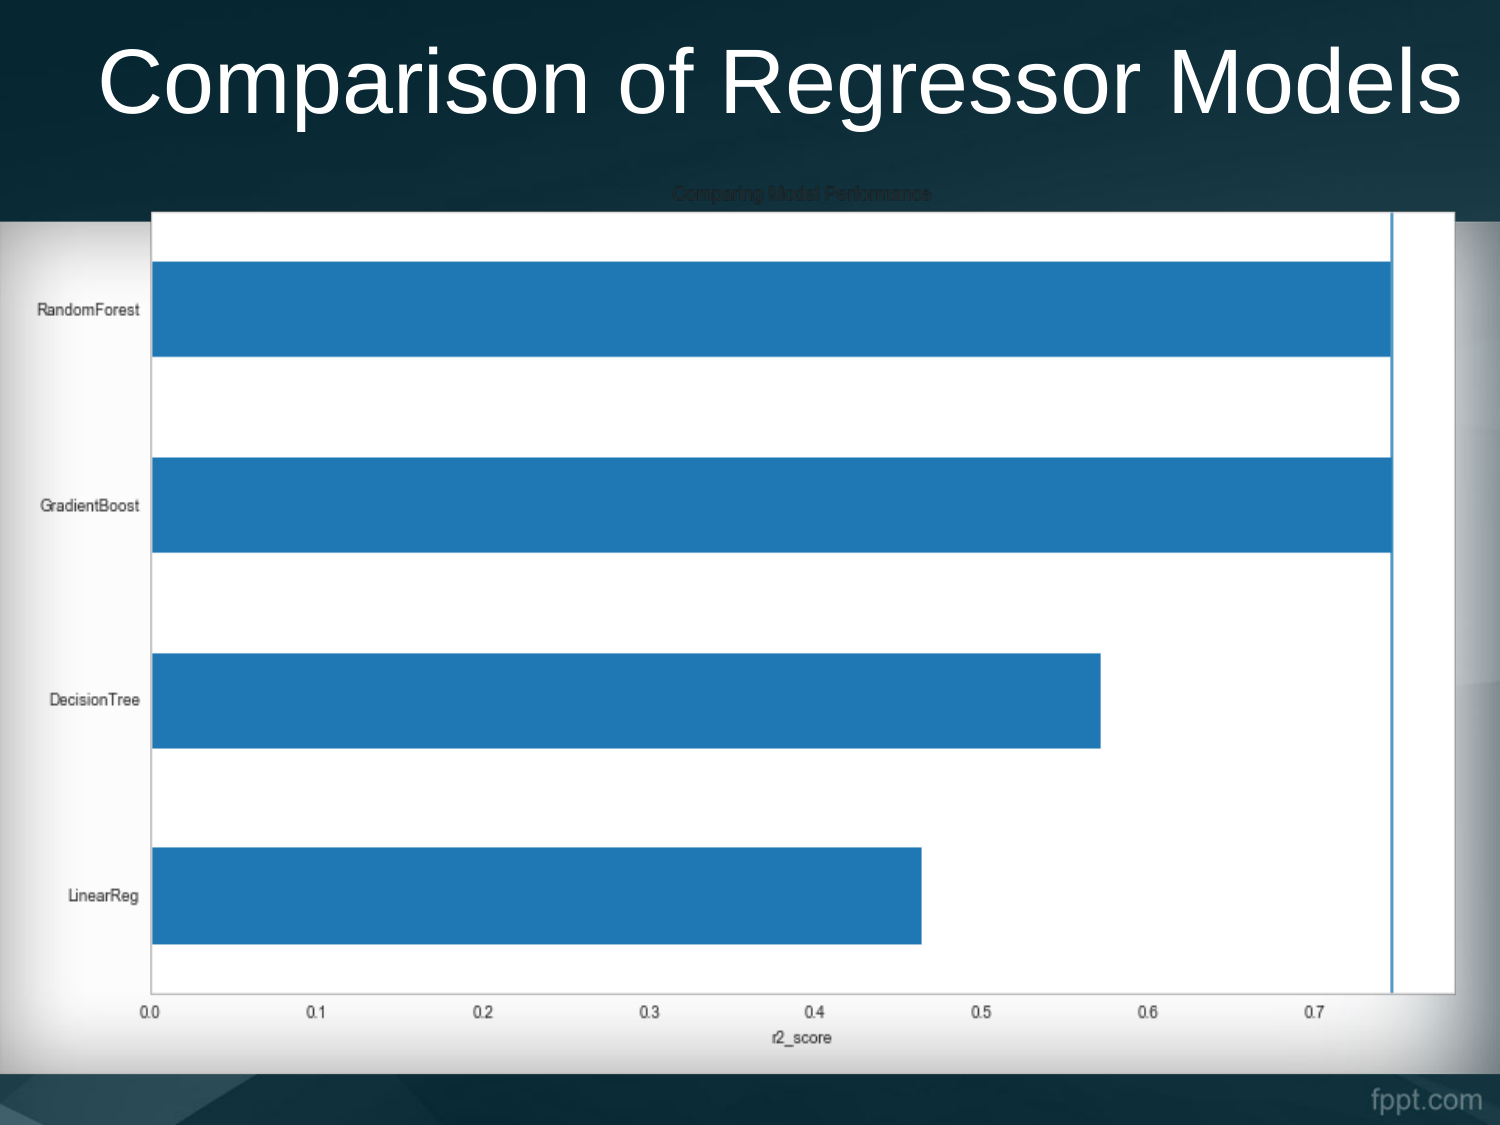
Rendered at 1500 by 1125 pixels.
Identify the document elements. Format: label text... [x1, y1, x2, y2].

picture [0, 0, 1500, 1125]
title Comparison of Regressor Models [75, 19, 1488, 134]
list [24, 174, 1470, 1059]
